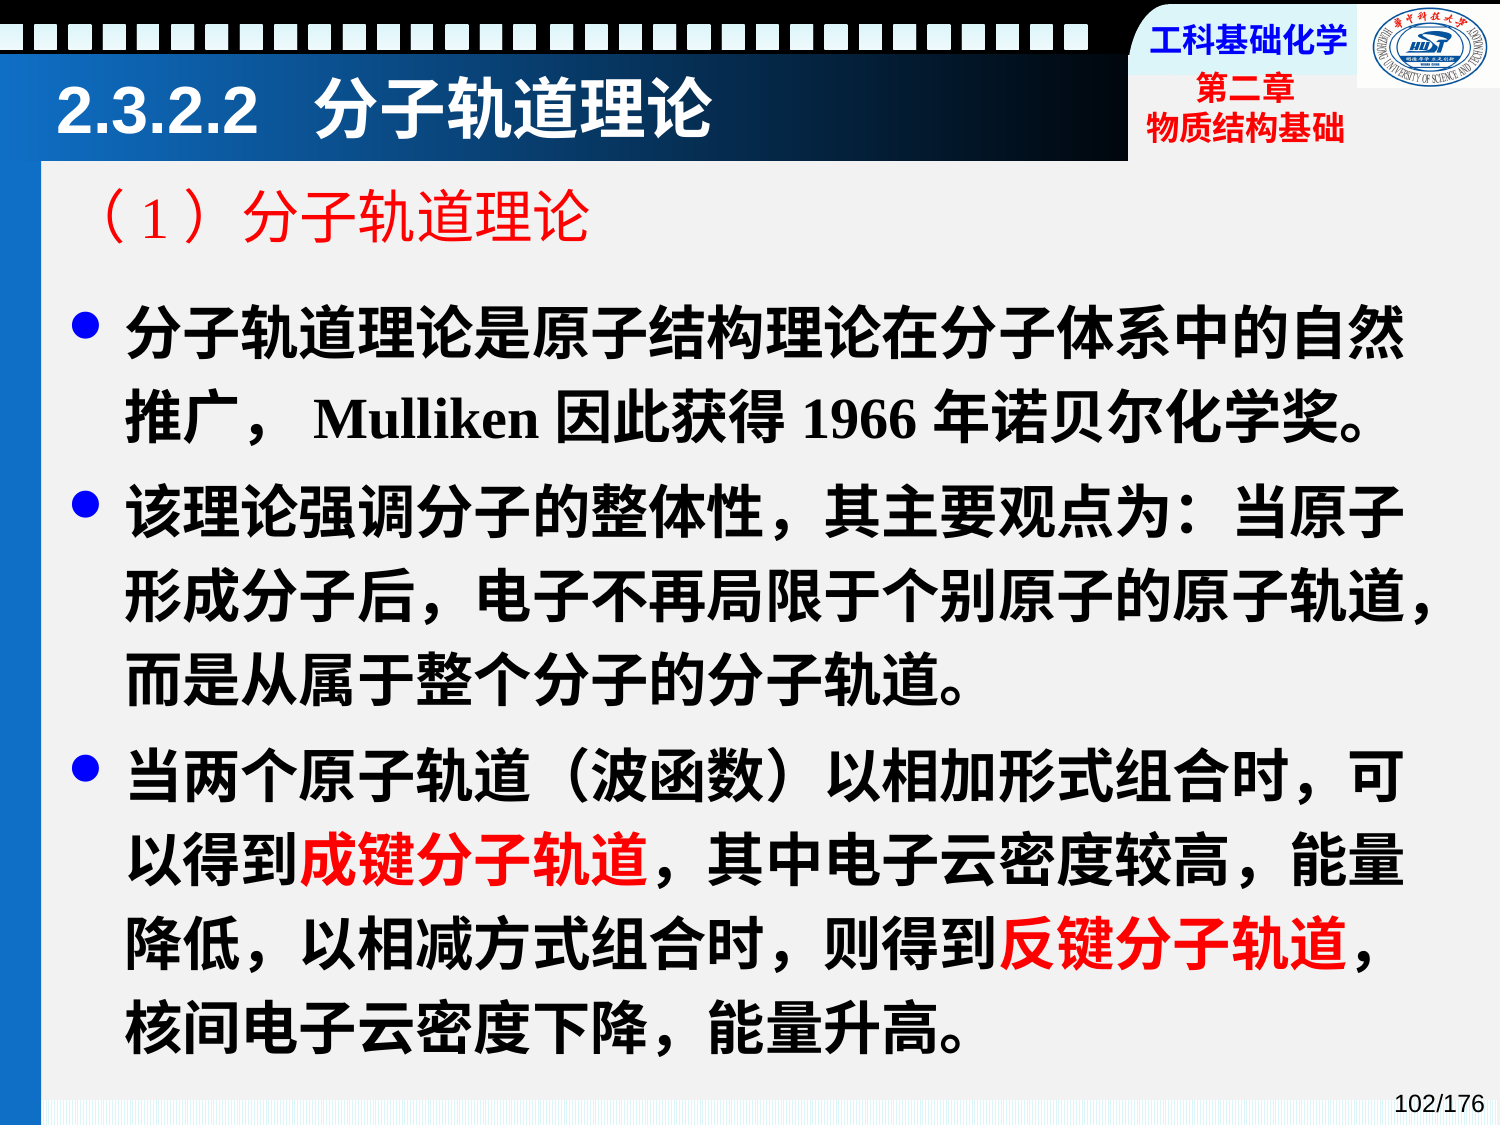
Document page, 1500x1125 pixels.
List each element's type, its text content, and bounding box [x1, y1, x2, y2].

text_box 2.3.2.2 分子轨道理论 [41, 51, 1117, 163]
list 分子轨道理论是原子结构理论在分子体系中的自然推广，Mulliken因此获得1966年诺贝尔化学奖。 该理论强调分子的整体性，其主要观点为：当原子形成分子后，电子不再局限于个别原子的原子轨道，而是从属于整个分子的分子轨道。 当两个原子轨道（波函数）以相加形式组合时，可以得到成键分子轨道，其中电子云密度较高，能量降低，以相减方式组合时，则得到反键分子轨道，核间电子云密度下降，能量升高。 [52, 274, 1459, 1083]
text_box （1）分子轨道理论 [53, 172, 609, 258]
picture [1357, 4, 1500, 88]
